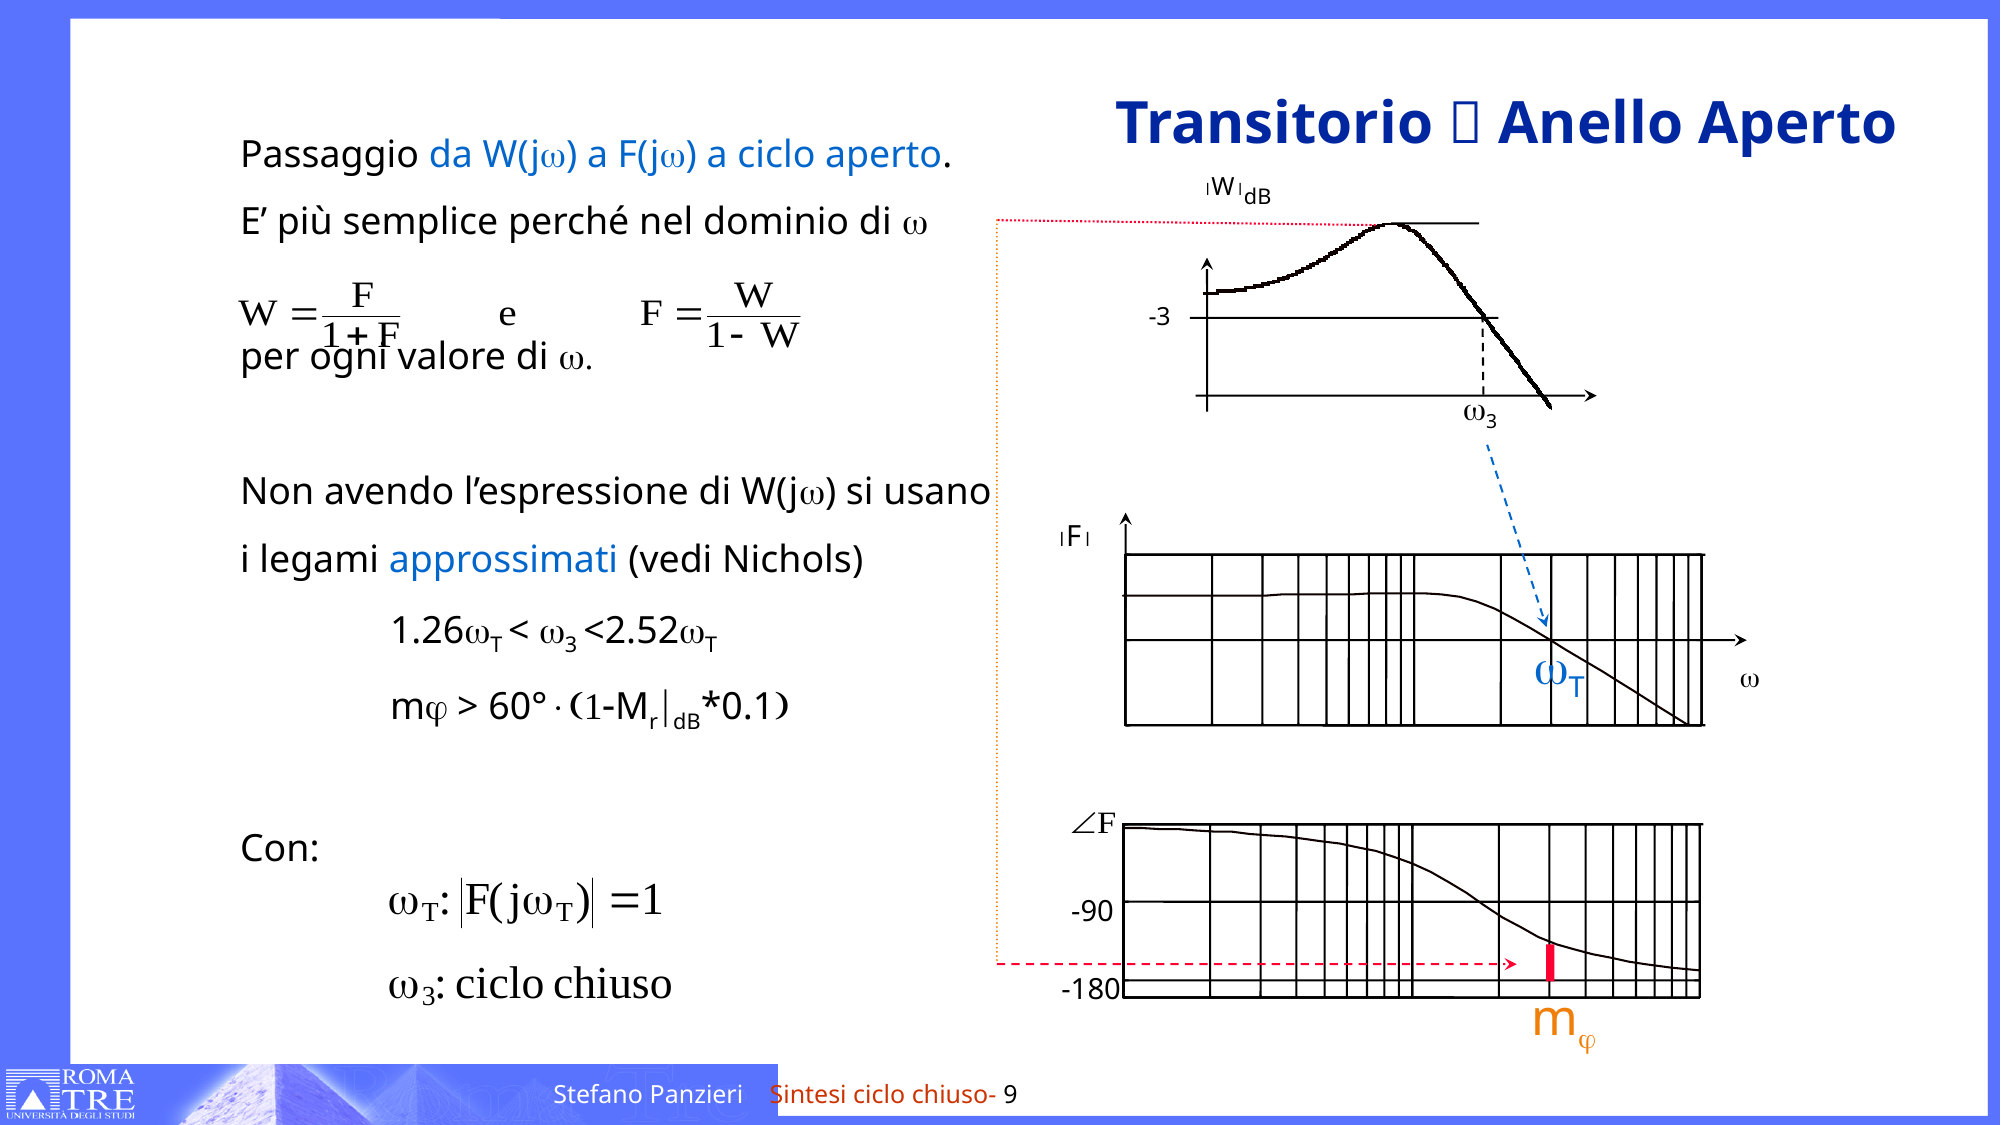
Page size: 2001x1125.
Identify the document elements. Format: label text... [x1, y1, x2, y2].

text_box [387, 874, 674, 1013]
title Transitorio  Anello Aperto [163, 67, 1908, 153]
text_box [996, 149, 1776, 1054]
picture [0, 1064, 778, 1125]
text_box Passaggio da W(jw) a F(jw) a ciclo aperto. E’ più semplice perché nel dominio di w per ogni valore di w. Non avendo l’espressione di W(jw) si usano i legami approssimati (vedi Nichols) 1.26wT < w3 <2.52wT mj > 60°×(1-Mr|dB*0.1) Con: [224, 99, 1185, 876]
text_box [237, 276, 803, 351]
